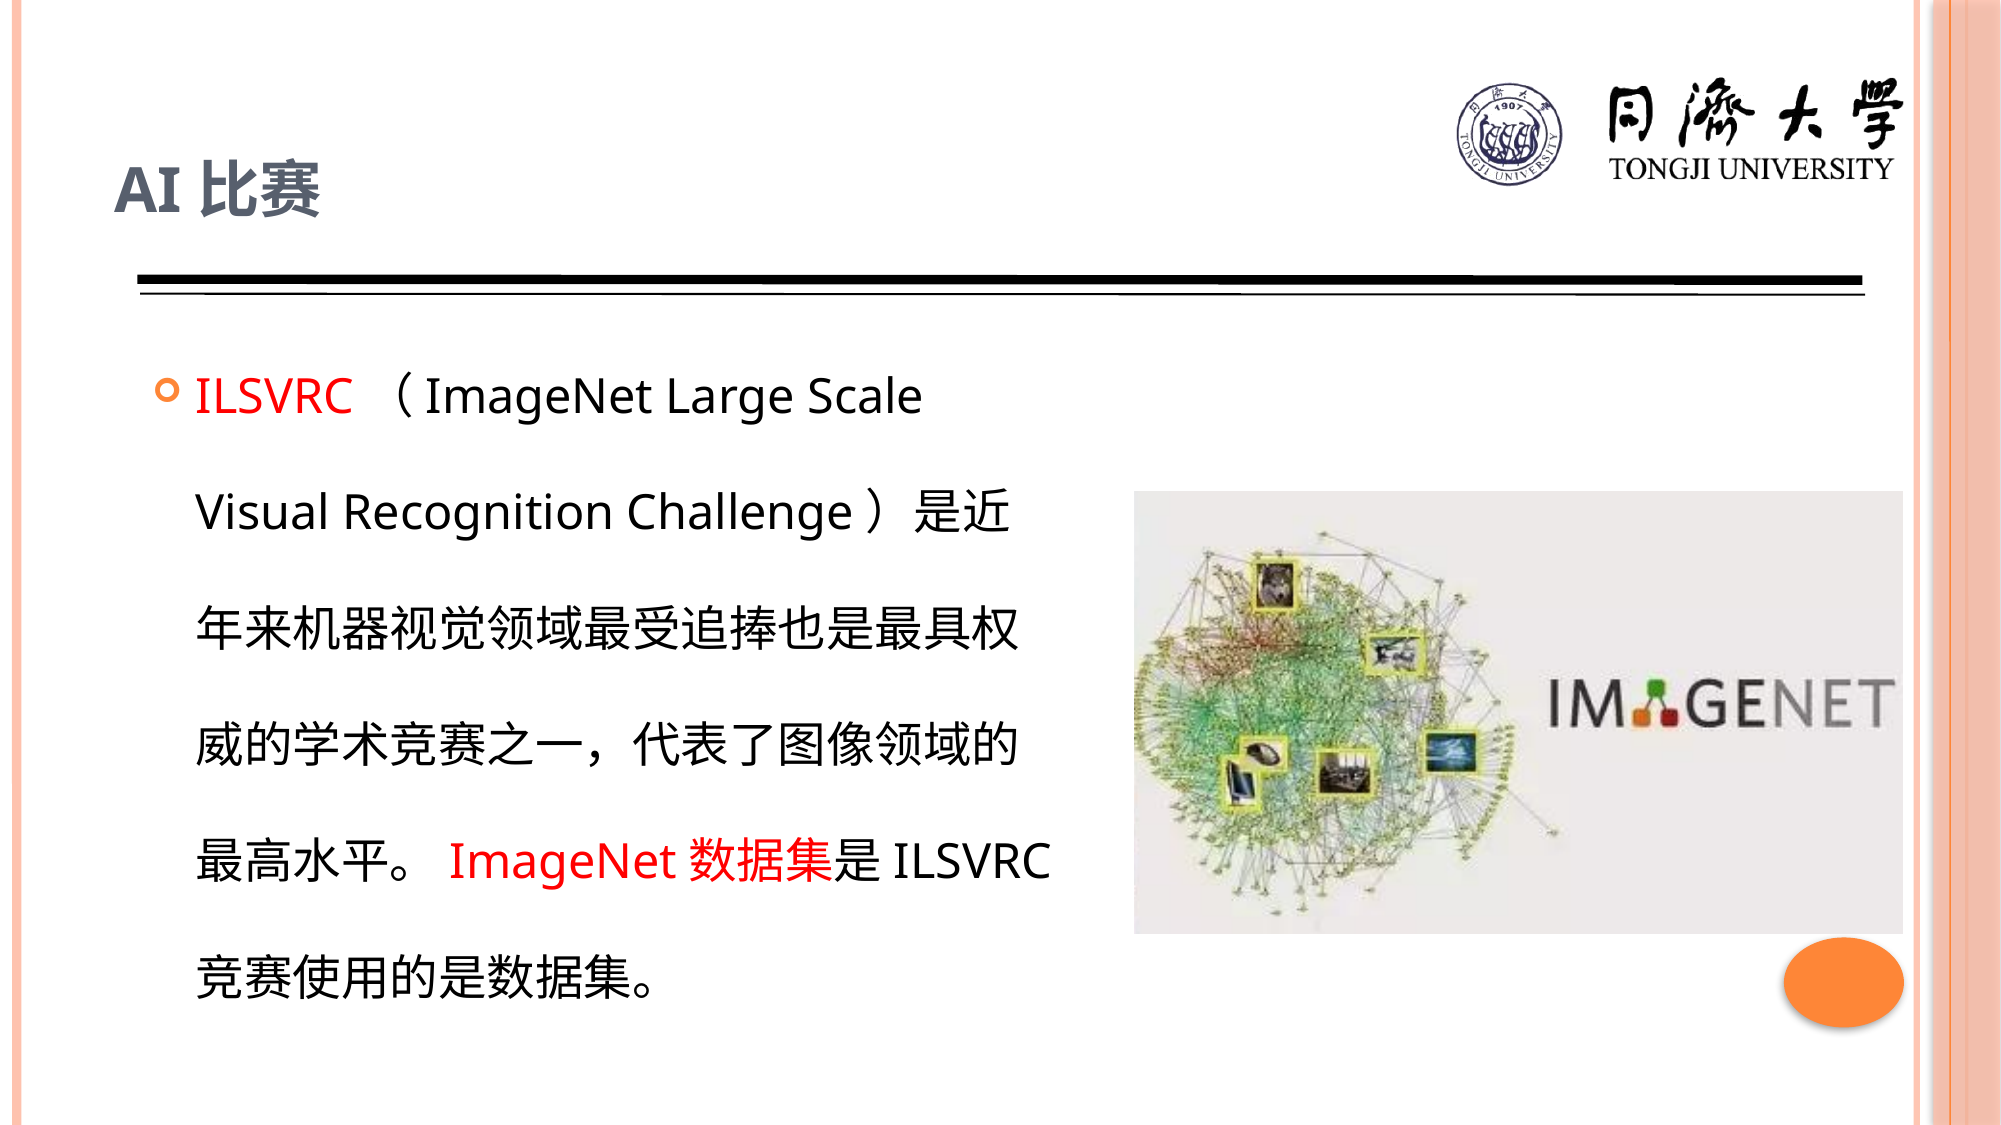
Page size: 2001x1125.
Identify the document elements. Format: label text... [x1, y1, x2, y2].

picture [1133, 490, 1904, 934]
title AI比赛 [99, 45, 1734, 233]
list ILSVRC（ImageNet Large Scale Visual Recognition Challenge）是近年来机器视觉领域最受追捧也是最具权威的学术竞赛之一，代表了图像领域的最高水平。ImageNet数据集是ILSVRC竞赛使用的是数据集。 [137, 299, 1070, 1014]
picture [1428, 23, 1958, 250]
